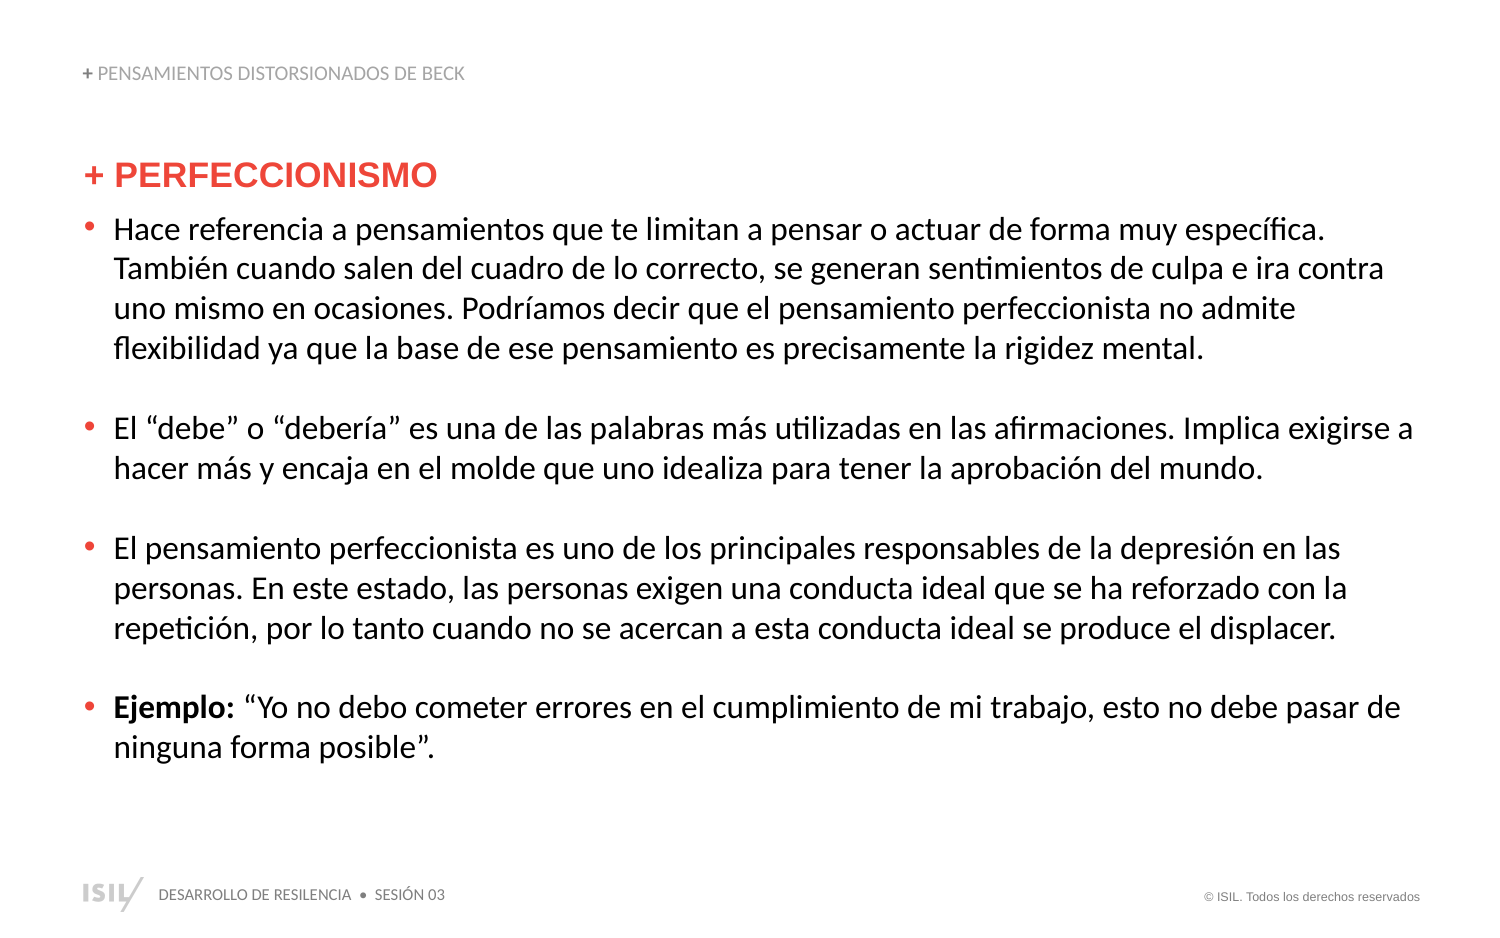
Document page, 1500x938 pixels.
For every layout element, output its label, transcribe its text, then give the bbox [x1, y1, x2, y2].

text_box + PENSAMIENTOS DISTORSIONADOS DE BECK [82, 61, 769, 85]
text_box + PERFECCIONISMO Hace referencia a pensamientos que te limitan a pensar o actuar de forma muy específica. También cuando salen del cuadro de lo correcto, se generan sentimientos de culpa e ira contra uno mismo en ocasiones. Podríamos decir que el pensamiento perfeccionista no admite flexibilidad ya que la base de ese pensamiento es precisamente la rigidez mental. El “debe” o “debería” es una de las palabras más utilizadas en las afirmaciones. Implica exigirse a hacer más y encaja en el molde que uno idealiza para tener la aprobación del mundo. El pensamiento perfeccionista es uno de los principales responsables de la depresión en las personas. En este estado, las personas exigen una conducta ideal que se ha reforzado con la repetición, por lo tanto cuando no se acercan a esta conducta ideal se produce el displacer. Ejemplo: “Yo no debo cometer errores en el cumplimiento de mi trabajo, esto no debe pasar de ninguna forma posible”. [83, 151, 1424, 766]
